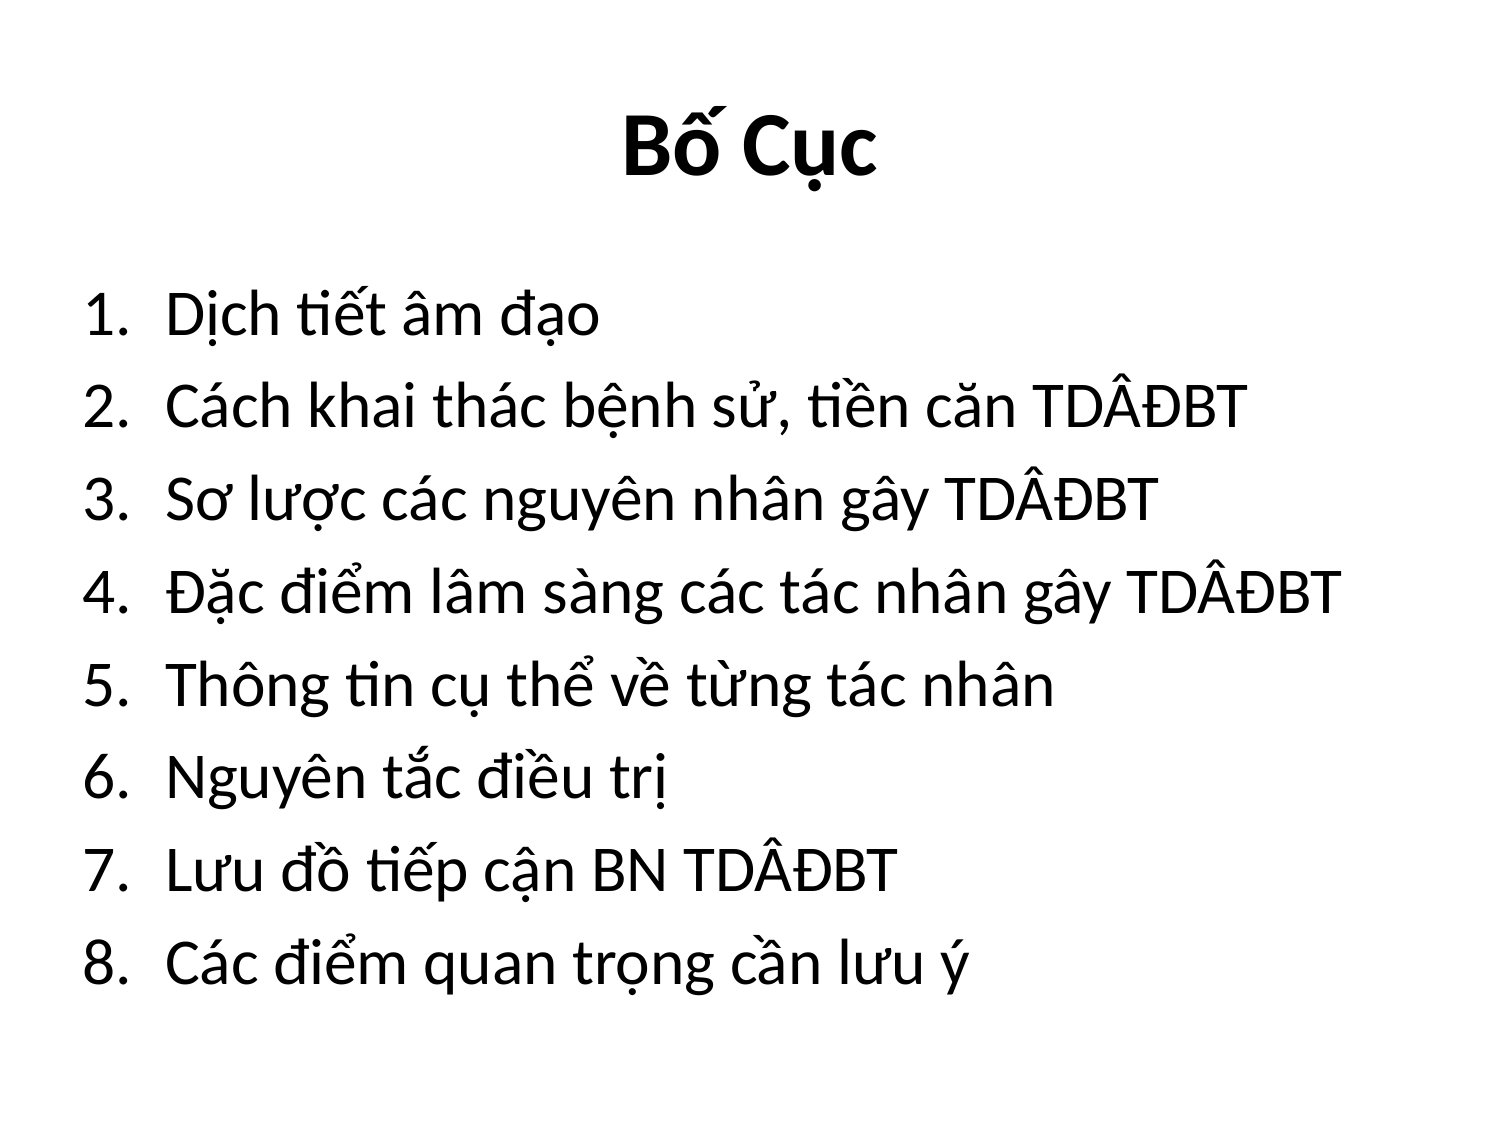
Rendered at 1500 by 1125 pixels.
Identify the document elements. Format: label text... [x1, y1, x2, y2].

list Dịch tiết âm đạo Cách khai thác bệnh sử, tiền căn TDÂĐBT Sơ lược các nguyên nhân gây TDÂĐBT Đặc điểm lâm sàng các tác nhân gây TDÂĐBT Thông tin cụ thể về từng tác nhân Nguyên tắc điều trị Lưu đồ tiếp cận BN TDÂĐBT Các điểm quan trọng cần lưu ý [74, 261, 1426, 1006]
title Bố Cục [74, 44, 1426, 234]
